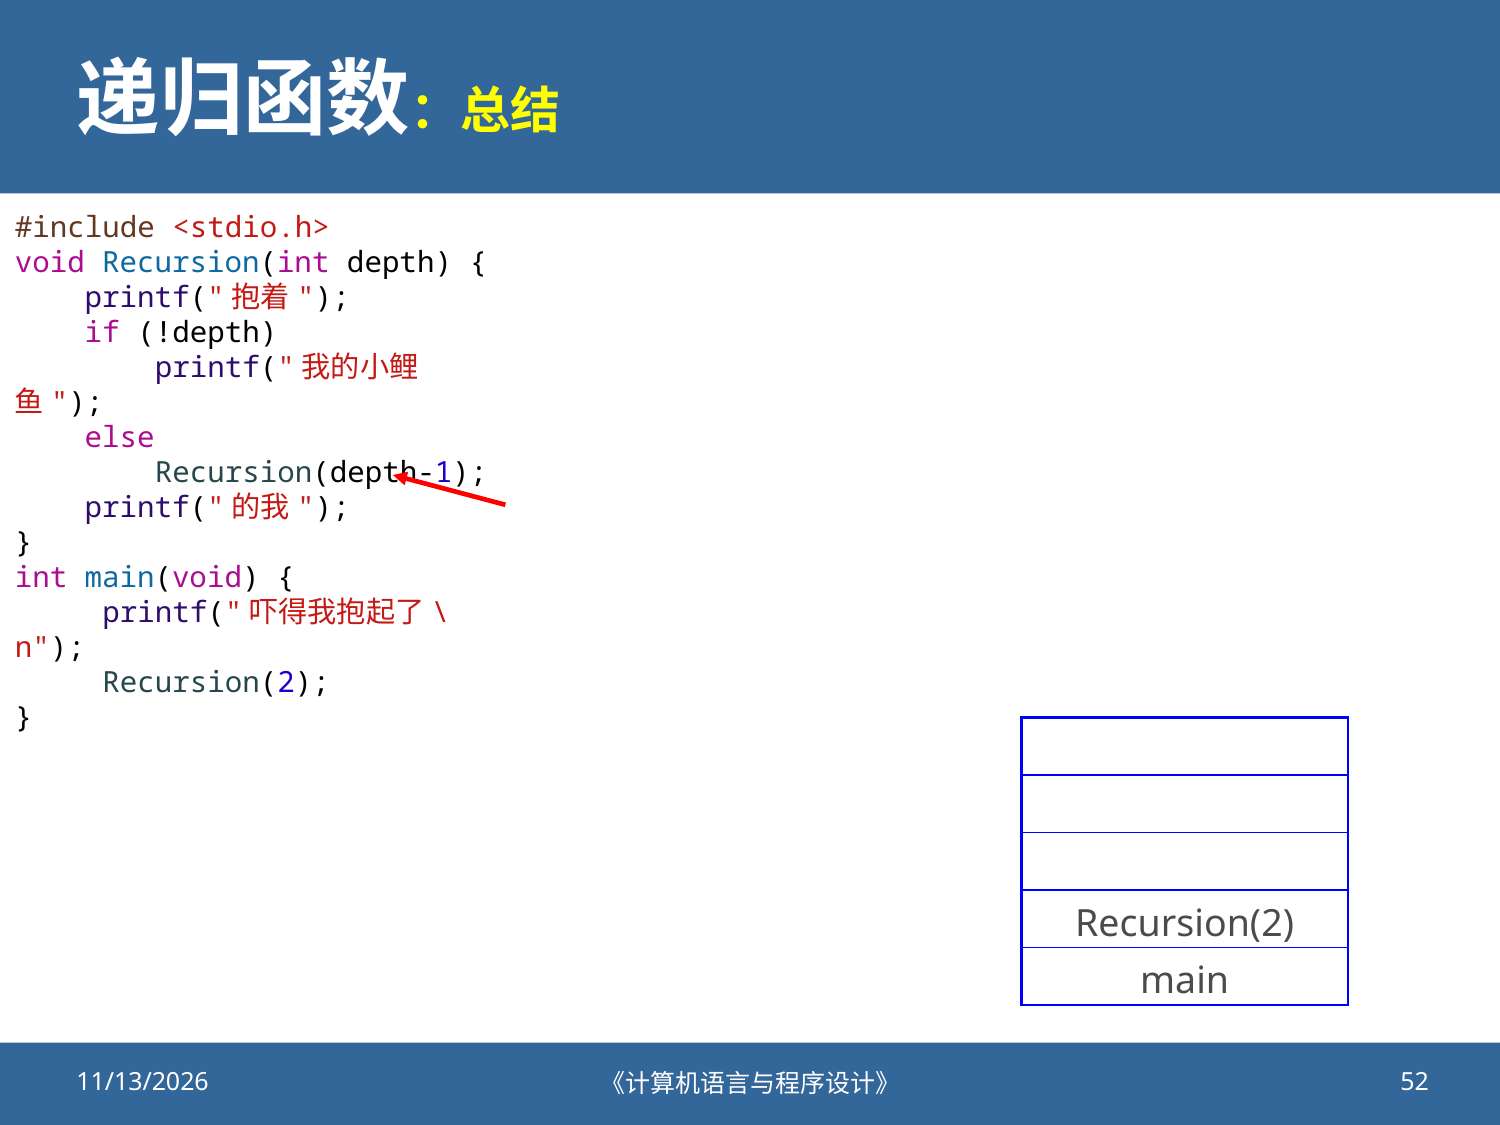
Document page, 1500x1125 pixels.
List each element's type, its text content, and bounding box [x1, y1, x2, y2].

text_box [392, 475, 506, 505]
table_cell main [1023, 948, 1347, 1004]
table_header [1023, 719, 1347, 774]
slide_number 52 [1084, 1052, 1444, 1113]
table_cell Recursion(2) [1023, 891, 1347, 947]
footer 《计算机语言与程序设计》 [480, 1052, 1021, 1113]
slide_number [61, 1052, 422, 1113]
table_cell [1023, 833, 1347, 889]
text_box #include <stdio.h> void Recursion(int depth) { printf("抱着"); if (!depth) printf("我的小鲤鱼"); else Recursion(depth-1); printf("的我"); } int main(void) { printf("吓得我抱起了\n"); Recursion(2); } [0, 201, 520, 741]
table_cell [1023, 776, 1347, 832]
title 递归函数：总结 [61, 27, 1441, 177]
